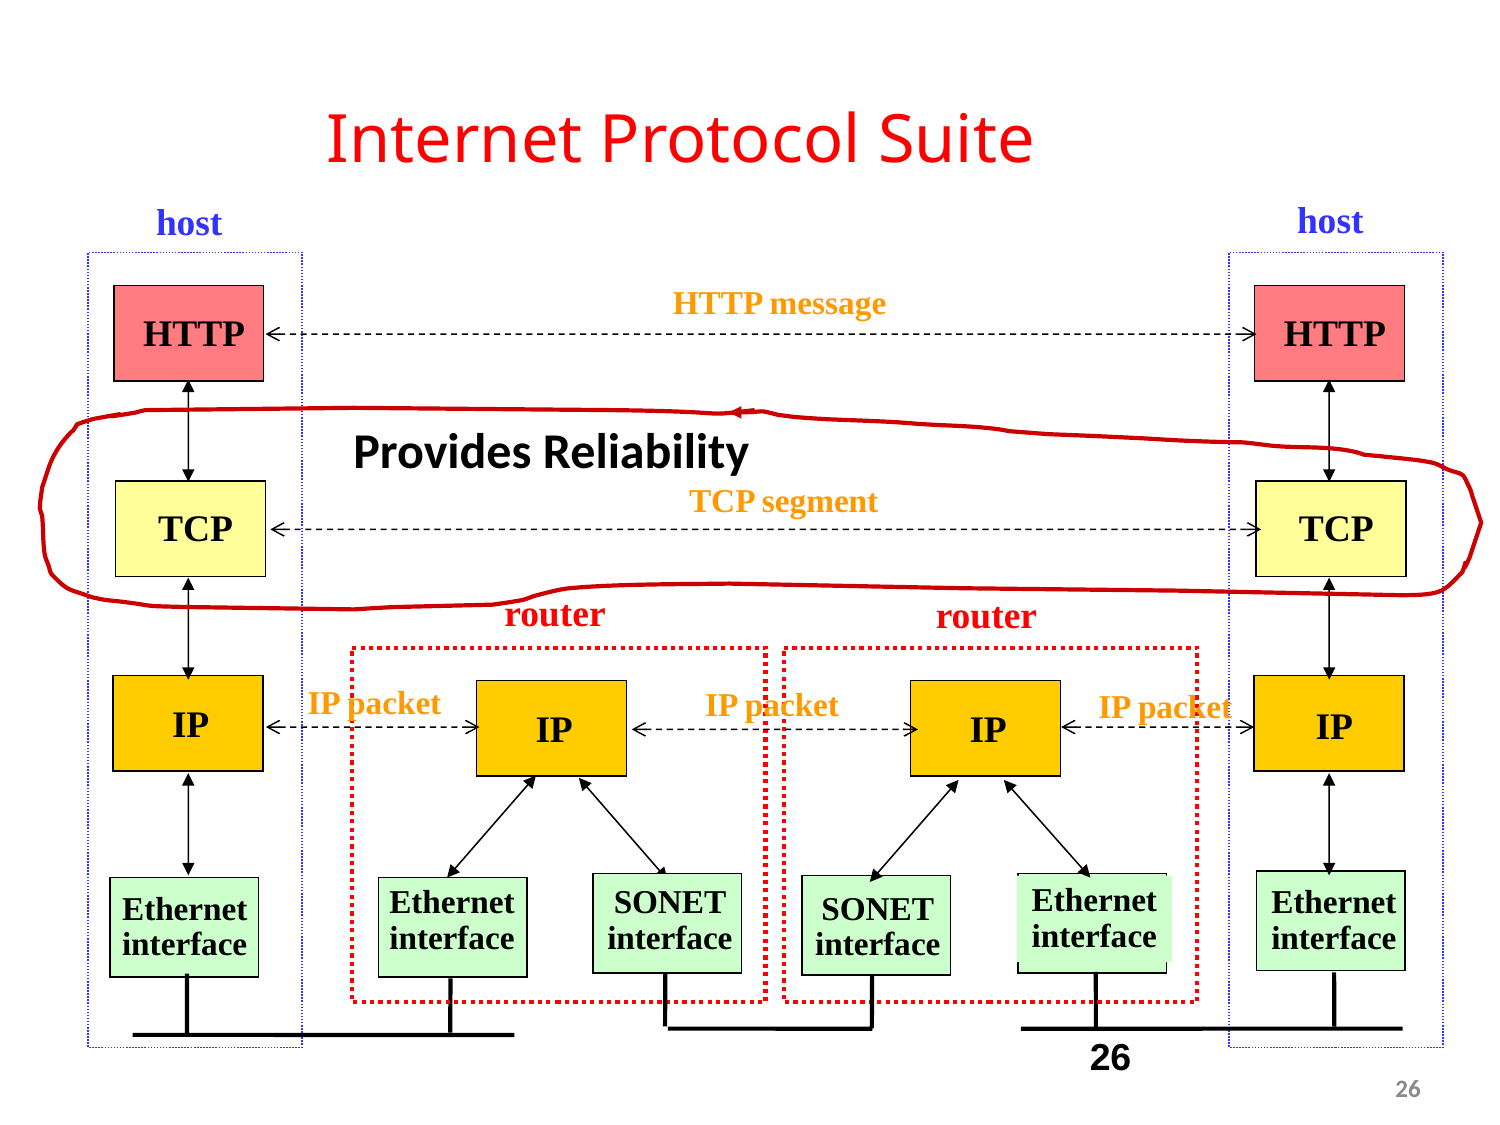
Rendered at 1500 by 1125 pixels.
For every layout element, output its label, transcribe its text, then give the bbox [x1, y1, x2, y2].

slide_number 26 [1074, 1029, 1425, 1100]
text_box [88, 597, 302, 1048]
text_box [631, 722, 652, 737]
title Internet Protocol Suite [58, 72, 1304, 198]
text_box [39, 407, 1482, 610]
text_box IP packet [292, 673, 457, 729]
text_box [88, 252, 302, 420]
text_box IP packet [1083, 678, 1248, 733]
text_box [1237, 326, 1257, 342]
text_box HTTP message [658, 273, 902, 329]
text_box [1248, 723, 1255, 731]
text_box IP packet [690, 675, 855, 731]
text_box host [141, 190, 238, 251]
text_box host [1282, 188, 1379, 248]
text_box router [921, 588, 1053, 644]
text_box Provides Reliability [338, 411, 765, 487]
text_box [476, 680, 627, 777]
text_box [783, 647, 1198, 1003]
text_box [1017, 873, 1168, 974]
text_box [265, 326, 285, 342]
text_box [1229, 591, 1443, 1048]
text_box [112, 675, 264, 772]
text_box router [489, 586, 621, 642]
text_box [1229, 252, 1443, 466]
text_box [910, 680, 1061, 777]
text_box [731, 406, 742, 411]
text_box [351, 647, 766, 1003]
